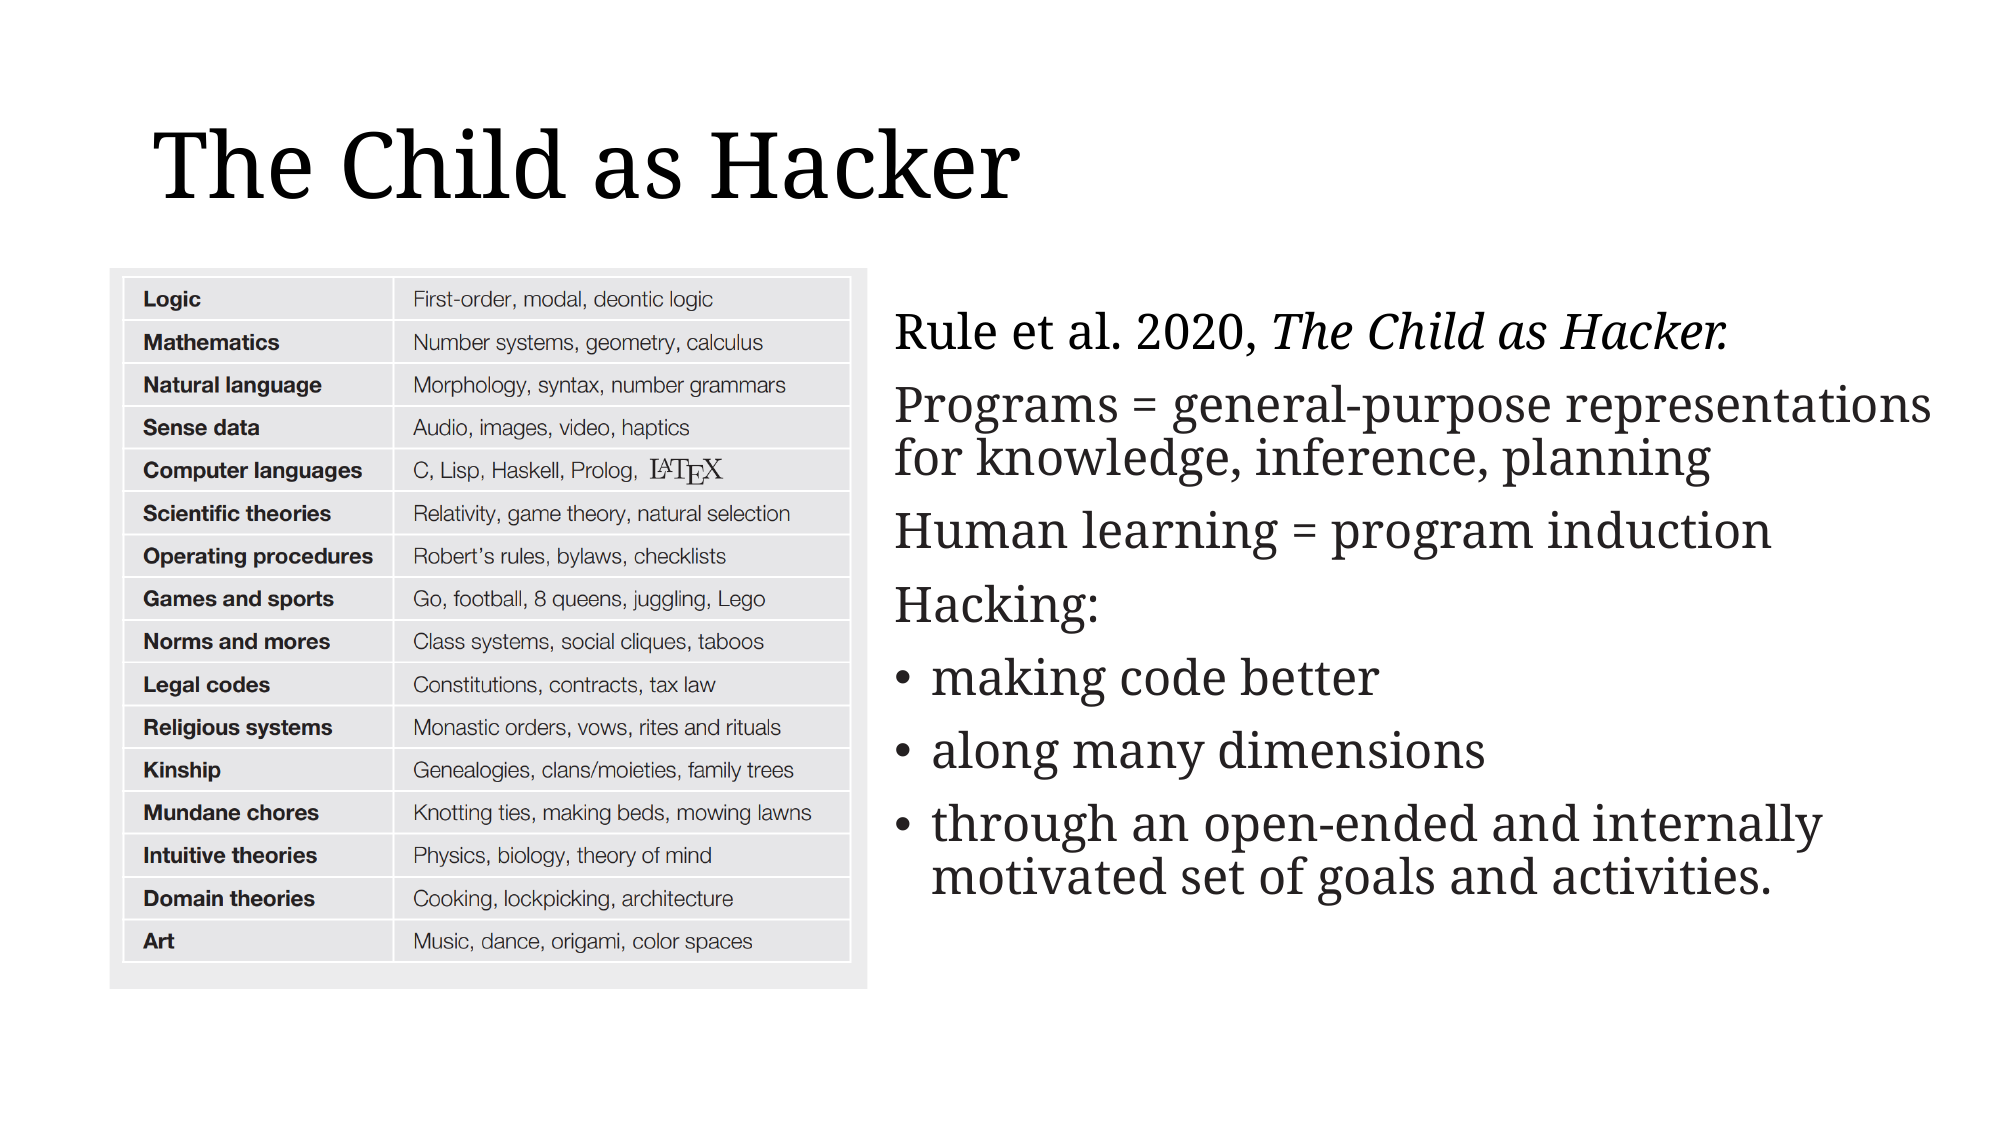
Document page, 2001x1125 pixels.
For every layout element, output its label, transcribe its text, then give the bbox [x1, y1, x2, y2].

list Rule et al. 2020, The Child as Hacker. Programs = general-purpose representations for knowledge, inference, planning Human learning = program induction Hacking: making code better along many dimensions through an open-ended and internally motivated set of goals and activities. [879, 299, 1951, 1006]
picture [109, 268, 868, 990]
title The Child as Hacker [137, 59, 1863, 278]
